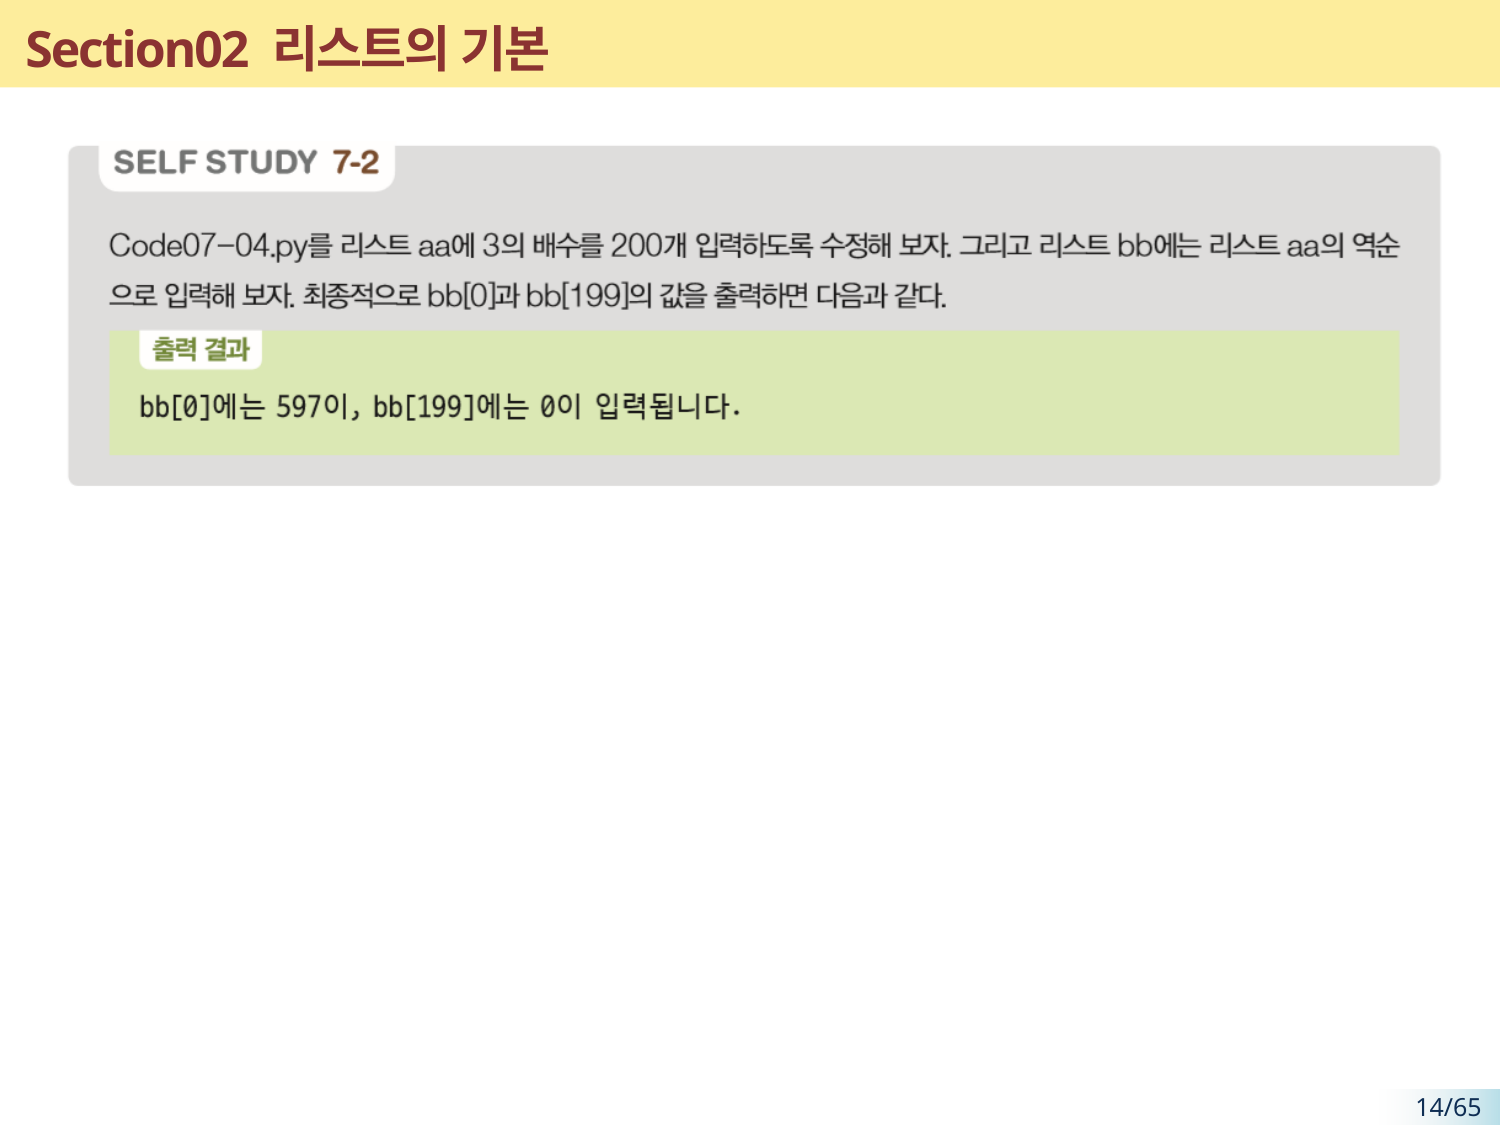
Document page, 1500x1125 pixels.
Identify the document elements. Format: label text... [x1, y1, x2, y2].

title Section02 리스트의 기본 [10, 8, 1288, 87]
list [63, 141, 1445, 491]
